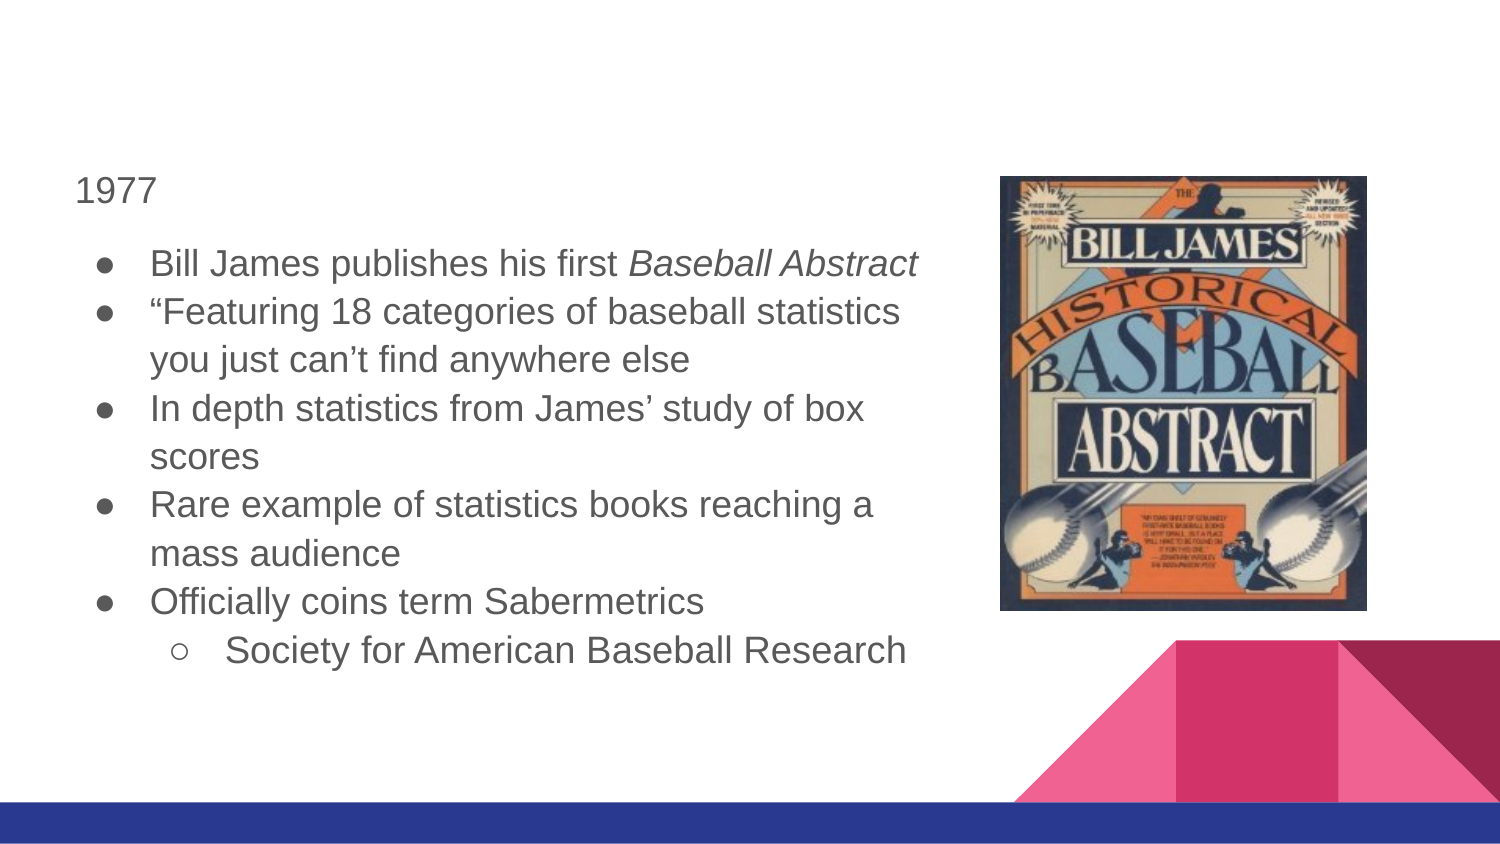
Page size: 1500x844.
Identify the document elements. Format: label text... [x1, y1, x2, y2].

picture [1000, 176, 1367, 611]
list 1977 Bill James publishes his first Baseball Abstract “Featuring 18 categories of baseball statistics you just can’t find anywhere else In depth statistics from James’ study of box scores Rare example of statistics books reaching a mass audience Officially coins term Sabermetrics Society for American Baseball Research [59, 147, 967, 696]
